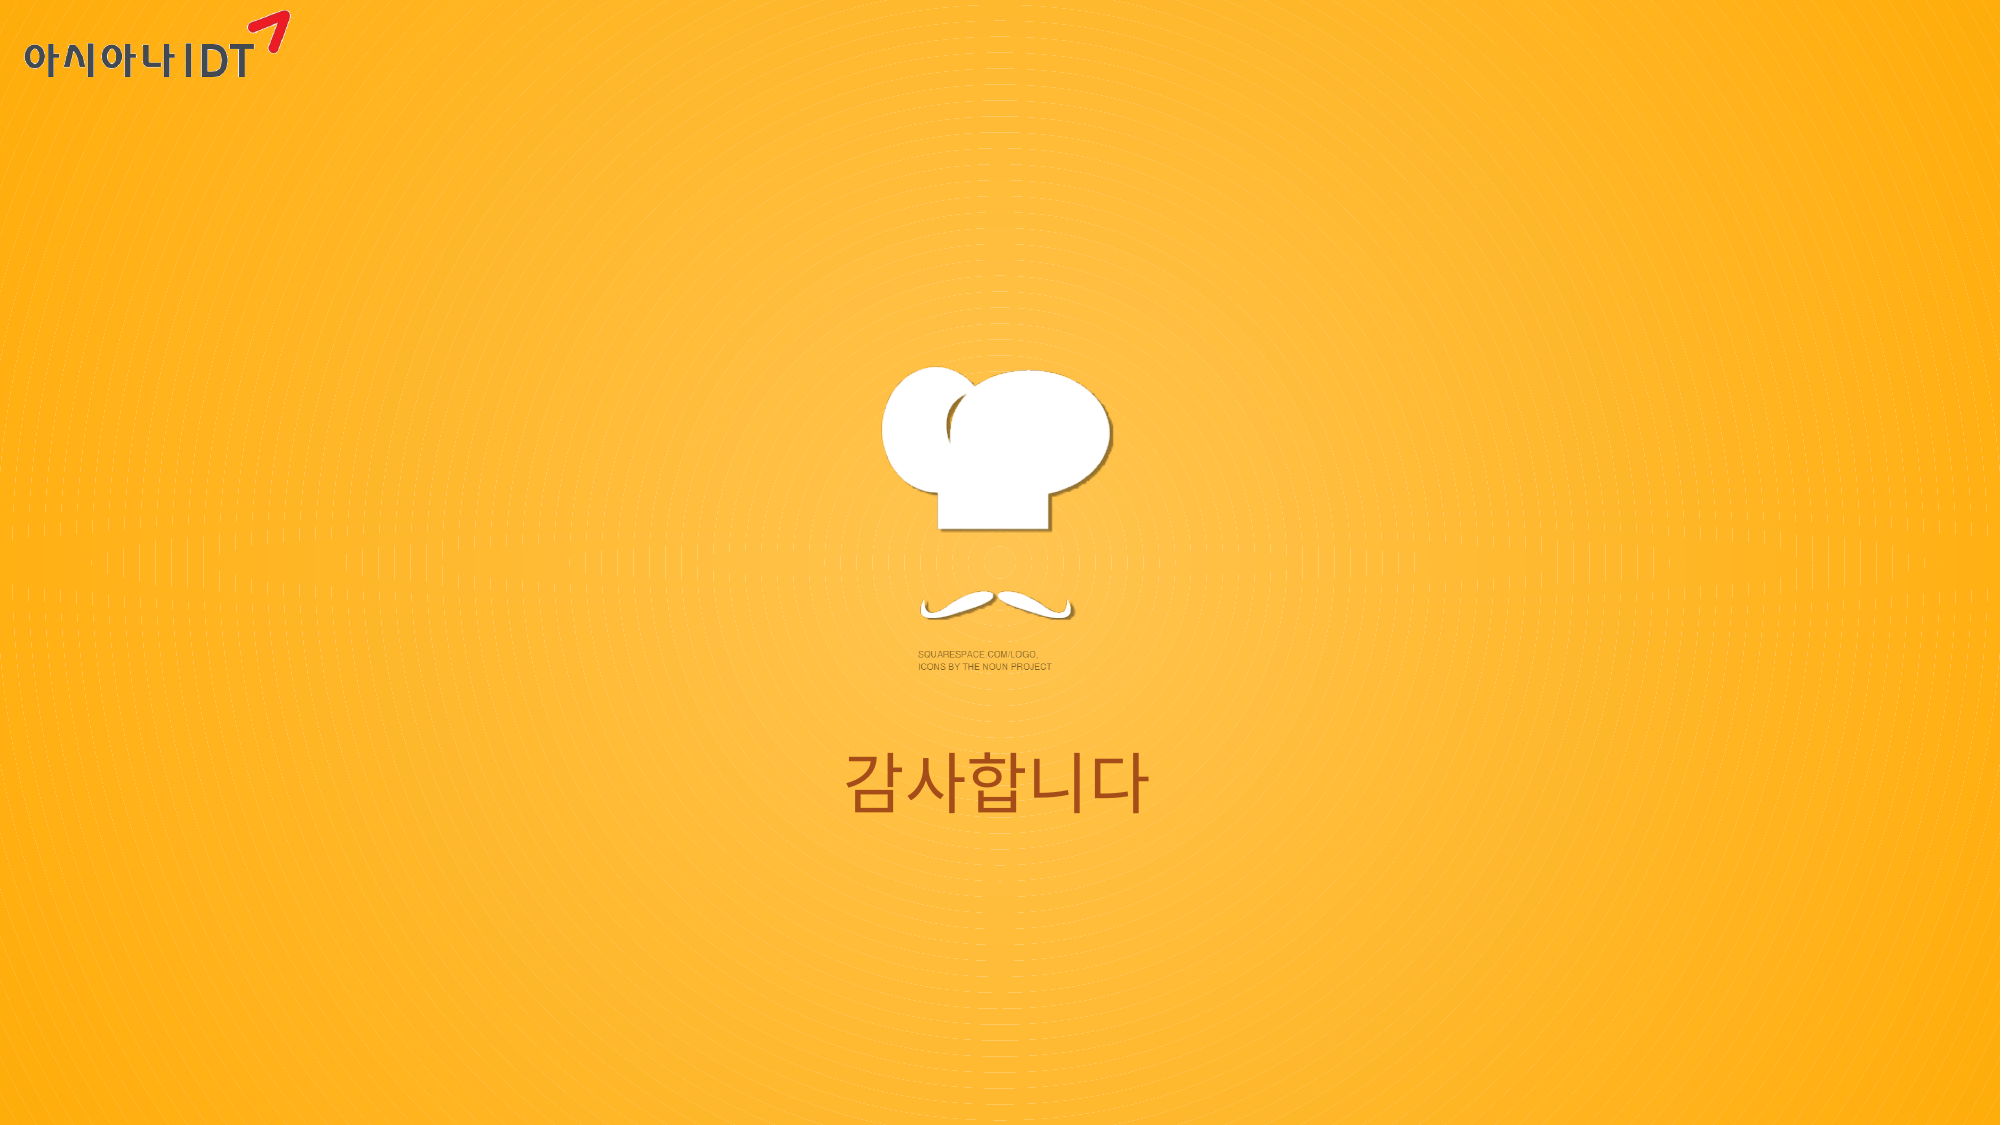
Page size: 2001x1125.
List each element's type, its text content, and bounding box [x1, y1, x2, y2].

text_box 감사합니다 [828, 734, 1167, 830]
picture [20, 0, 294, 92]
picture [863, 319, 1137, 683]
